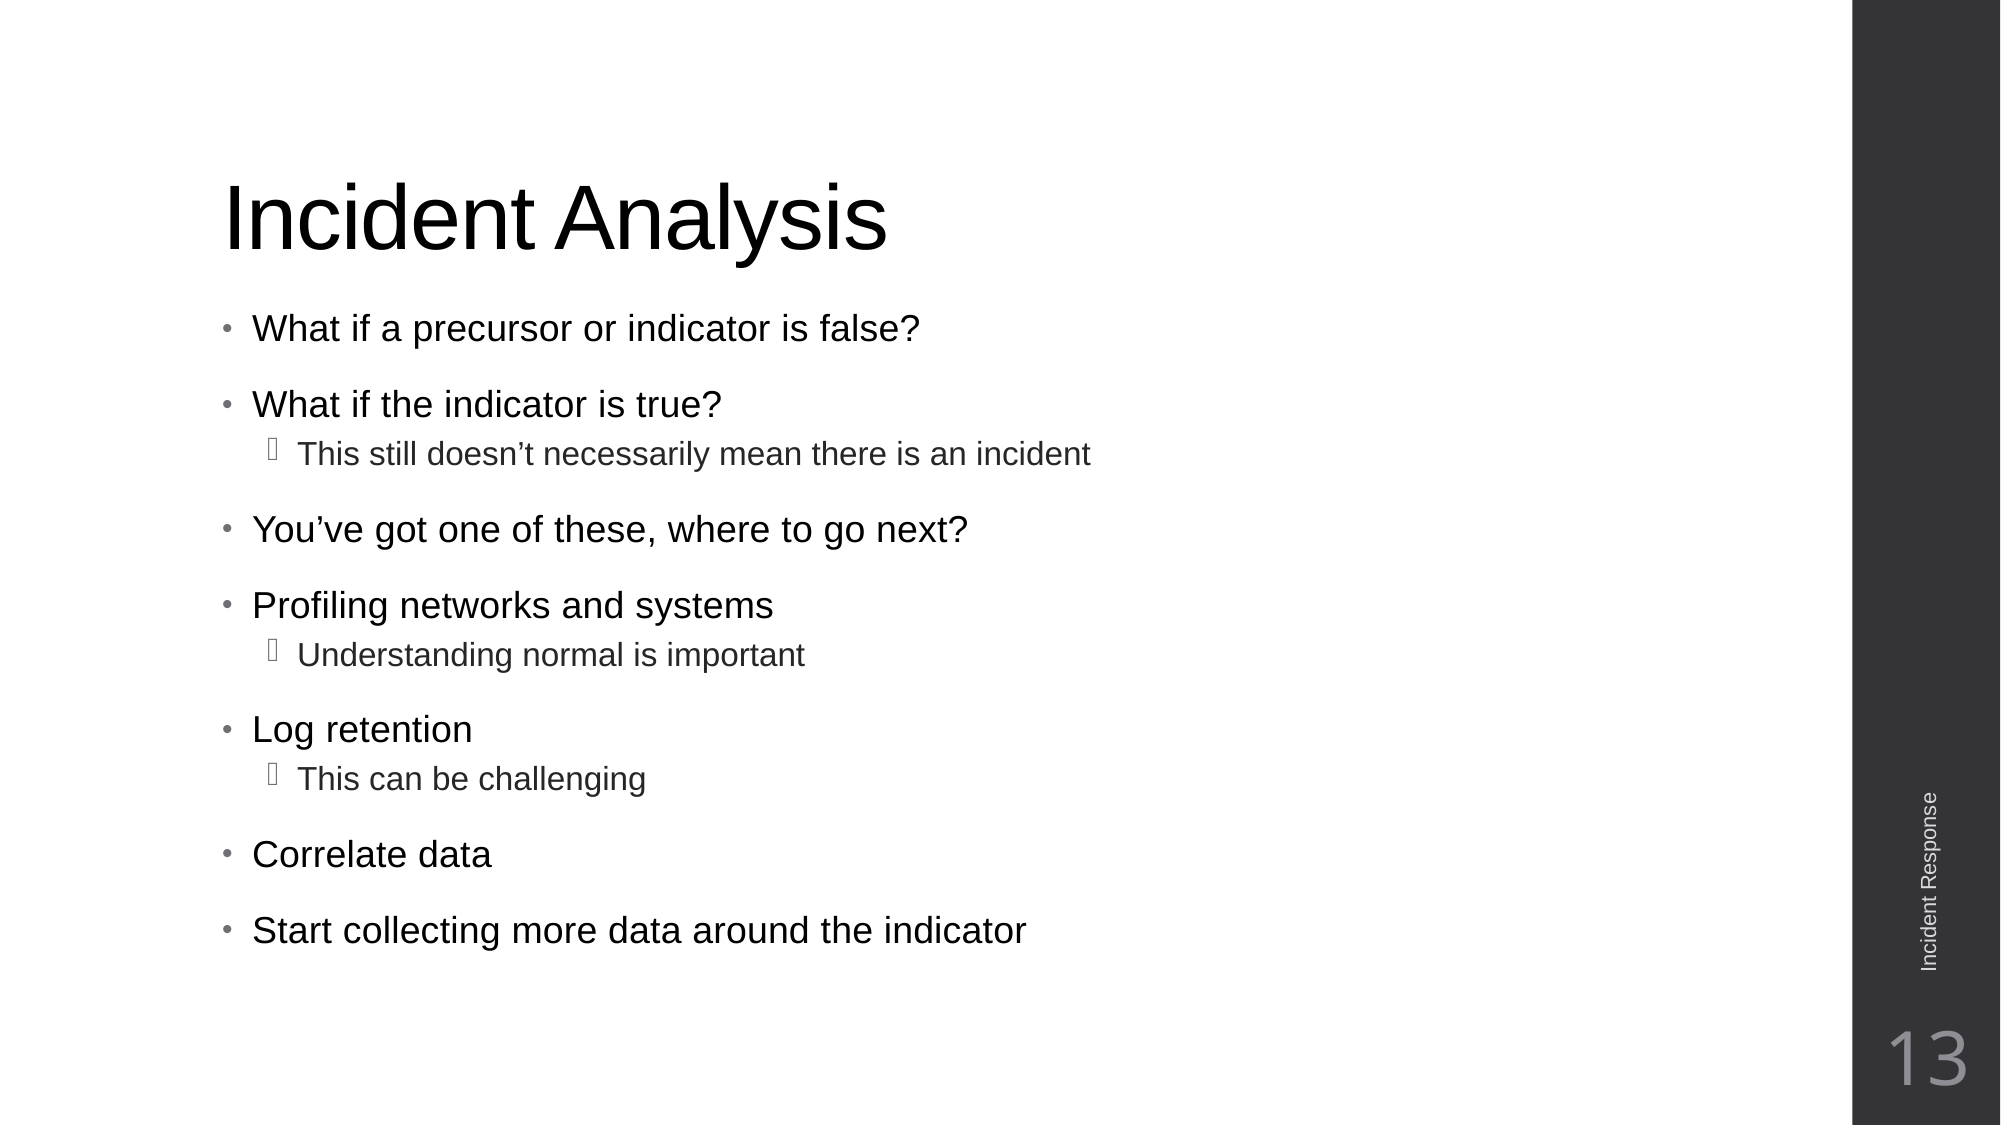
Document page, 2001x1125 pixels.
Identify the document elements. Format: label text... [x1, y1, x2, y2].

slide_number 13 [1852, 1012, 2000, 1110]
footer Incident Response [1897, 400, 1958, 988]
list What if a precursor or indicator is false? What if the indicator is true? This still doesn’t necessarily mean there is an incident You’ve got one of these, where to go next? Profiling networks and systems Understanding normal is important Log retention This can be challenging Correlate data Start collecting more data around the indicator [206, 299, 1617, 1014]
title Incident Analysis [206, 60, 1797, 278]
